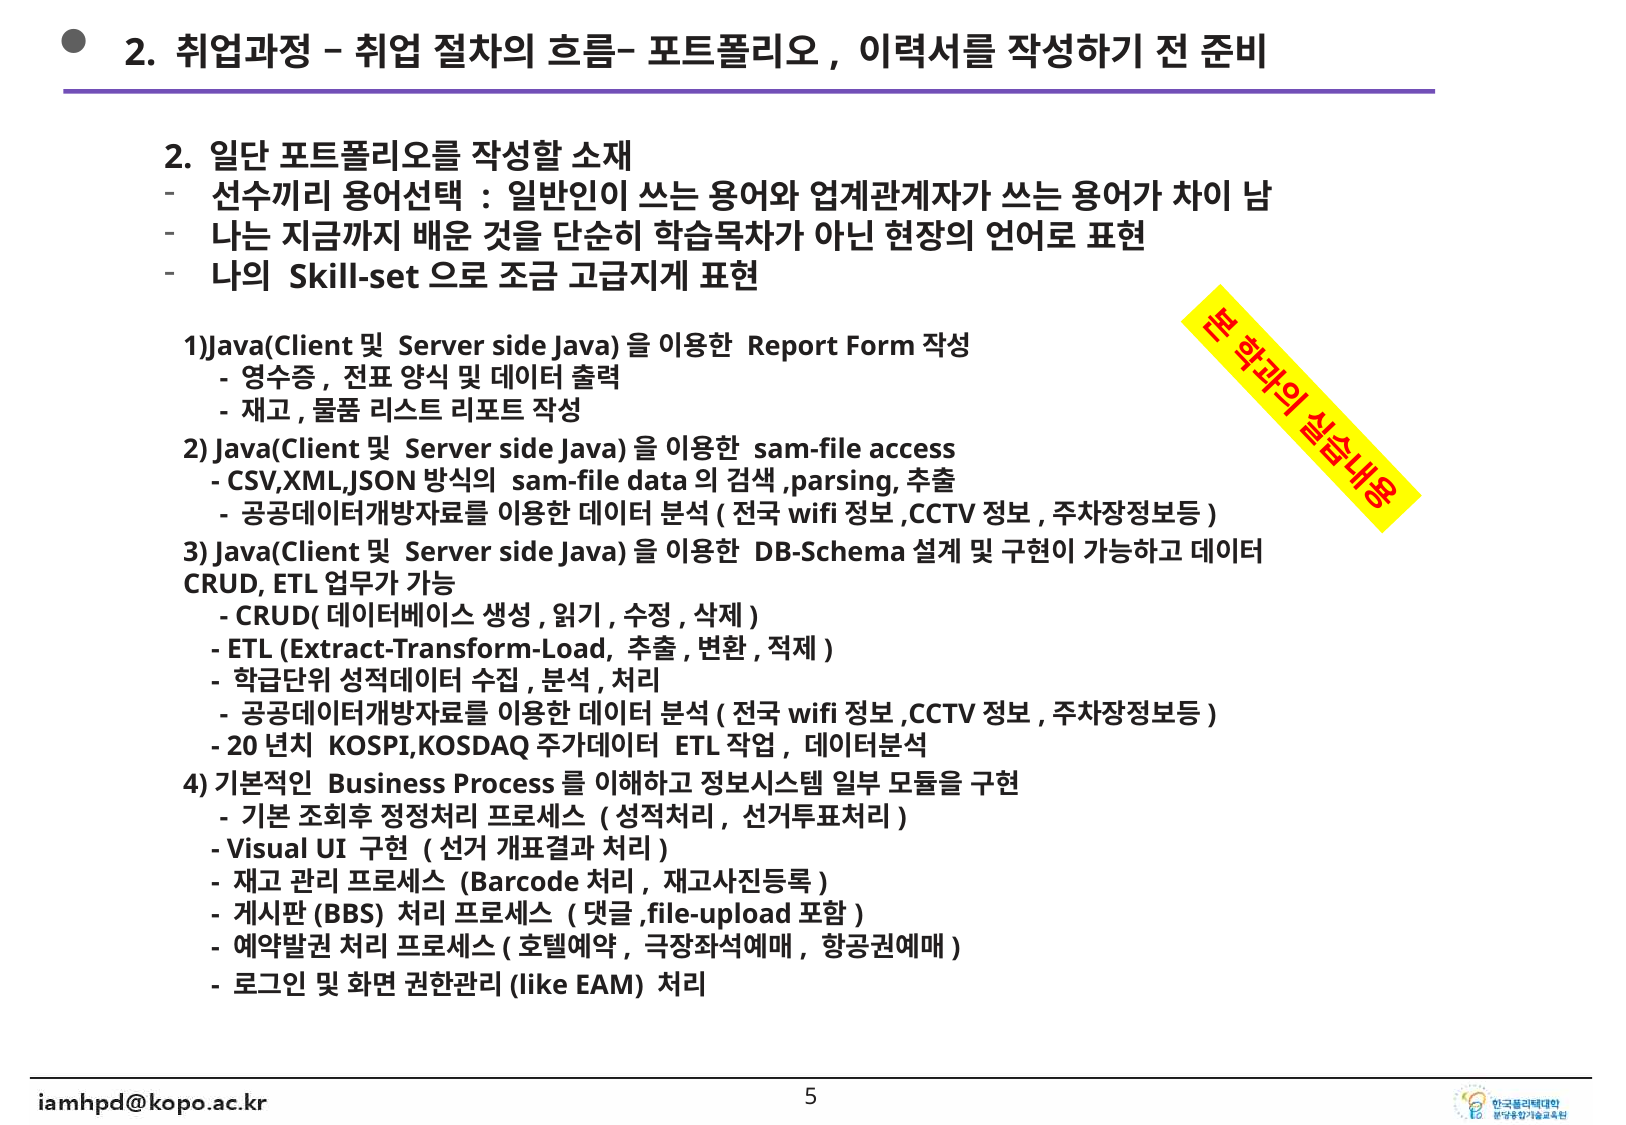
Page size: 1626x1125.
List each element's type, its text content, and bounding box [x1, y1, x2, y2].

text_box 4 [765, 1072, 857, 1123]
text_box 본 학과의 실습내용 [1180, 283, 1422, 534]
text_box 1)Java(Client및 Server side Java)을 이용한 Report Form작성 - 영수증, 전표 양식 및 데이터 출력 - 재고,물품 리스트 리포트 작성 2) Java(Client및 Server side Java)을 이용한 sam-file access - CSV,XML,JSON방식의 sam-file data의 검색,parsing,추출 - 공공데이터개방자료를 이용한 데이터 분석(전국wifi정보,CCTV정보,주차장정보등) 3) Java(Client및 Server side Java)을 이용한 DB-Schema설계 및 구현이 가능하고 데이터 CRUD, ETL업무가 가능 - CRUD(데이터베이스 생성,읽기,수정,삭제) - ETL (Extract-Transform-Load, 추출,변환,적제) - 학급단위 성적데이터 수집,분석,처리 - 공공데이터개방자료를 이용한 데이터 분석(전국wifi정보,CCTV정보,주차장정보등) - 20년치 KOSPI,KOSDAQ주가데이터 ETL작업, 데이터분석 4)기본적인 Business Process를 이해하고 정보시스템 일부 모듈을 구현 - 기본 조회후 정정처리 프로세스 (성적처리, 선거투표처리) - Visual UI 구현 (선거 개표결과 처리) - 재고 관리 프로세스 (Barcode처리, 재고사진등록) - 게시판(BBS) 처리 프로세스 (댓글,file-upload포함) - 예약발권 처리 프로세스(호텔예약, 극장좌석예매, 항공권예매) - 로그인 및 화면 권한관리(like EAM) 처리 [168, 320, 1313, 1007]
text_box 2. 일단 포트폴리오를 작성할 소재 선수끼리 용어선택 : 일반인이 쓰는 용어와 업계관계자가 쓰는 용어가 차이 남 나는 지금까지 배운 것을 단순히 학습목차가 아닌 현장의 언어로 표현 나의 Skill-set으로 조금 고급지게 표현 [149, 128, 1466, 207]
picture [29, 1073, 1593, 1125]
text_box [44, 0, 1604, 114]
text_box 2. 취업과정 – 취업 절차의 흐름– 포트폴리오, 이력서를 작성하기 전 준비 [109, 20, 1445, 93]
